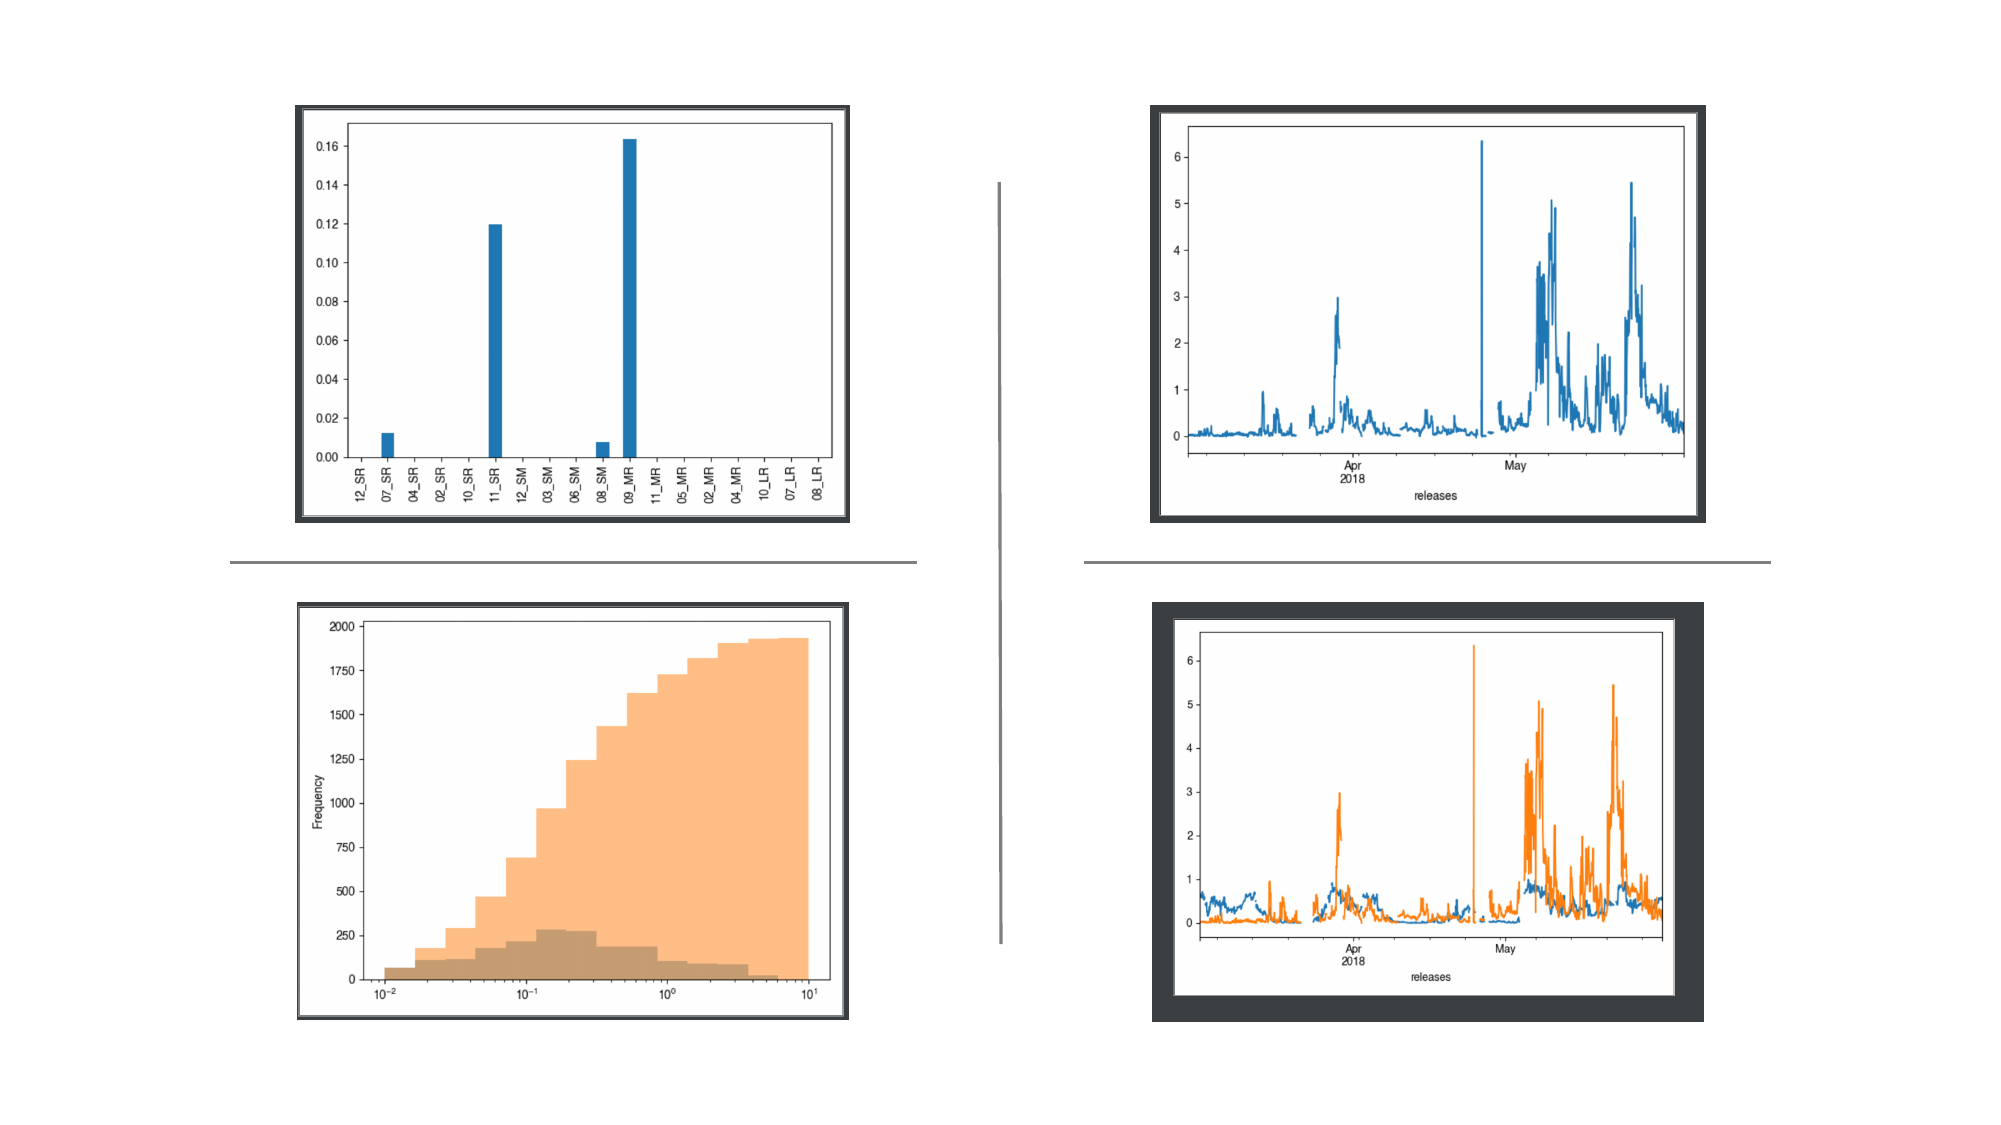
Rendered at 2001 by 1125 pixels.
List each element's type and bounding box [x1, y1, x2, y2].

picture [296, 602, 849, 1020]
picture [1150, 105, 1706, 523]
picture [1152, 602, 1704, 1022]
picture [295, 105, 850, 523]
